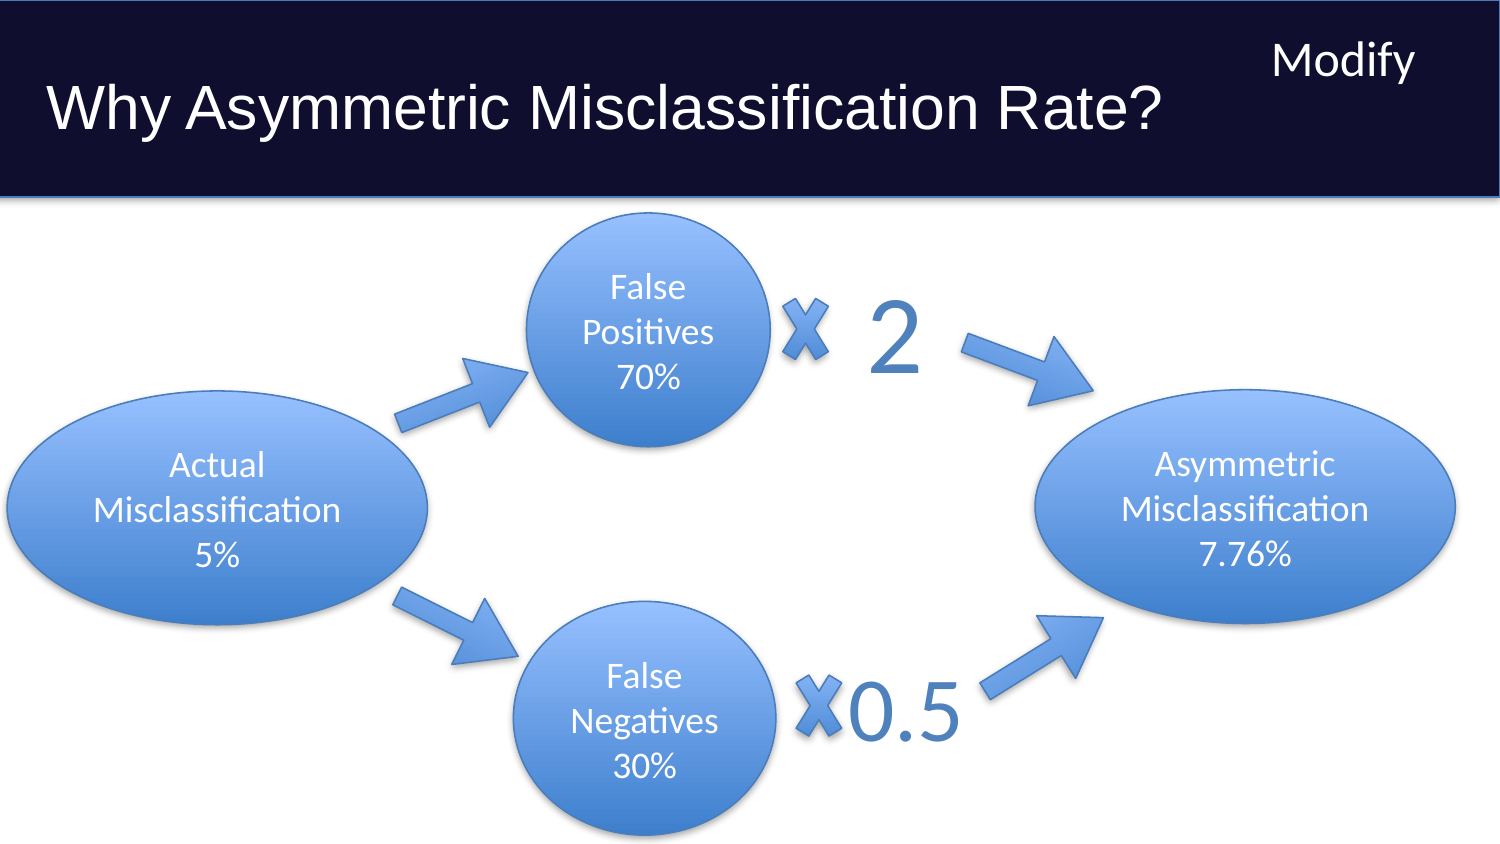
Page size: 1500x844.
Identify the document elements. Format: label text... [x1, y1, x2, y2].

text_box Modify [1250, 18, 1436, 95]
text_box Asymmetric Misclassification 7.76% [1035, 389, 1456, 624]
text_box 0.5 [830, 642, 982, 769]
text_box False Positives 70% [526, 212, 771, 447]
title Why Asymmetric Misclassification Rate? [31, 33, 1425, 175]
text_box [961, 333, 1094, 406]
text_box [796, 675, 830, 737]
text_box [392, 587, 519, 665]
text_box False Negatives 30% [513, 601, 776, 836]
text_box [982, 615, 1104, 700]
text_box [782, 298, 829, 360]
text_box Actual Misclassification 5% [7, 390, 428, 625]
text_box [394, 358, 529, 433]
text_box 2 [850, 253, 939, 405]
